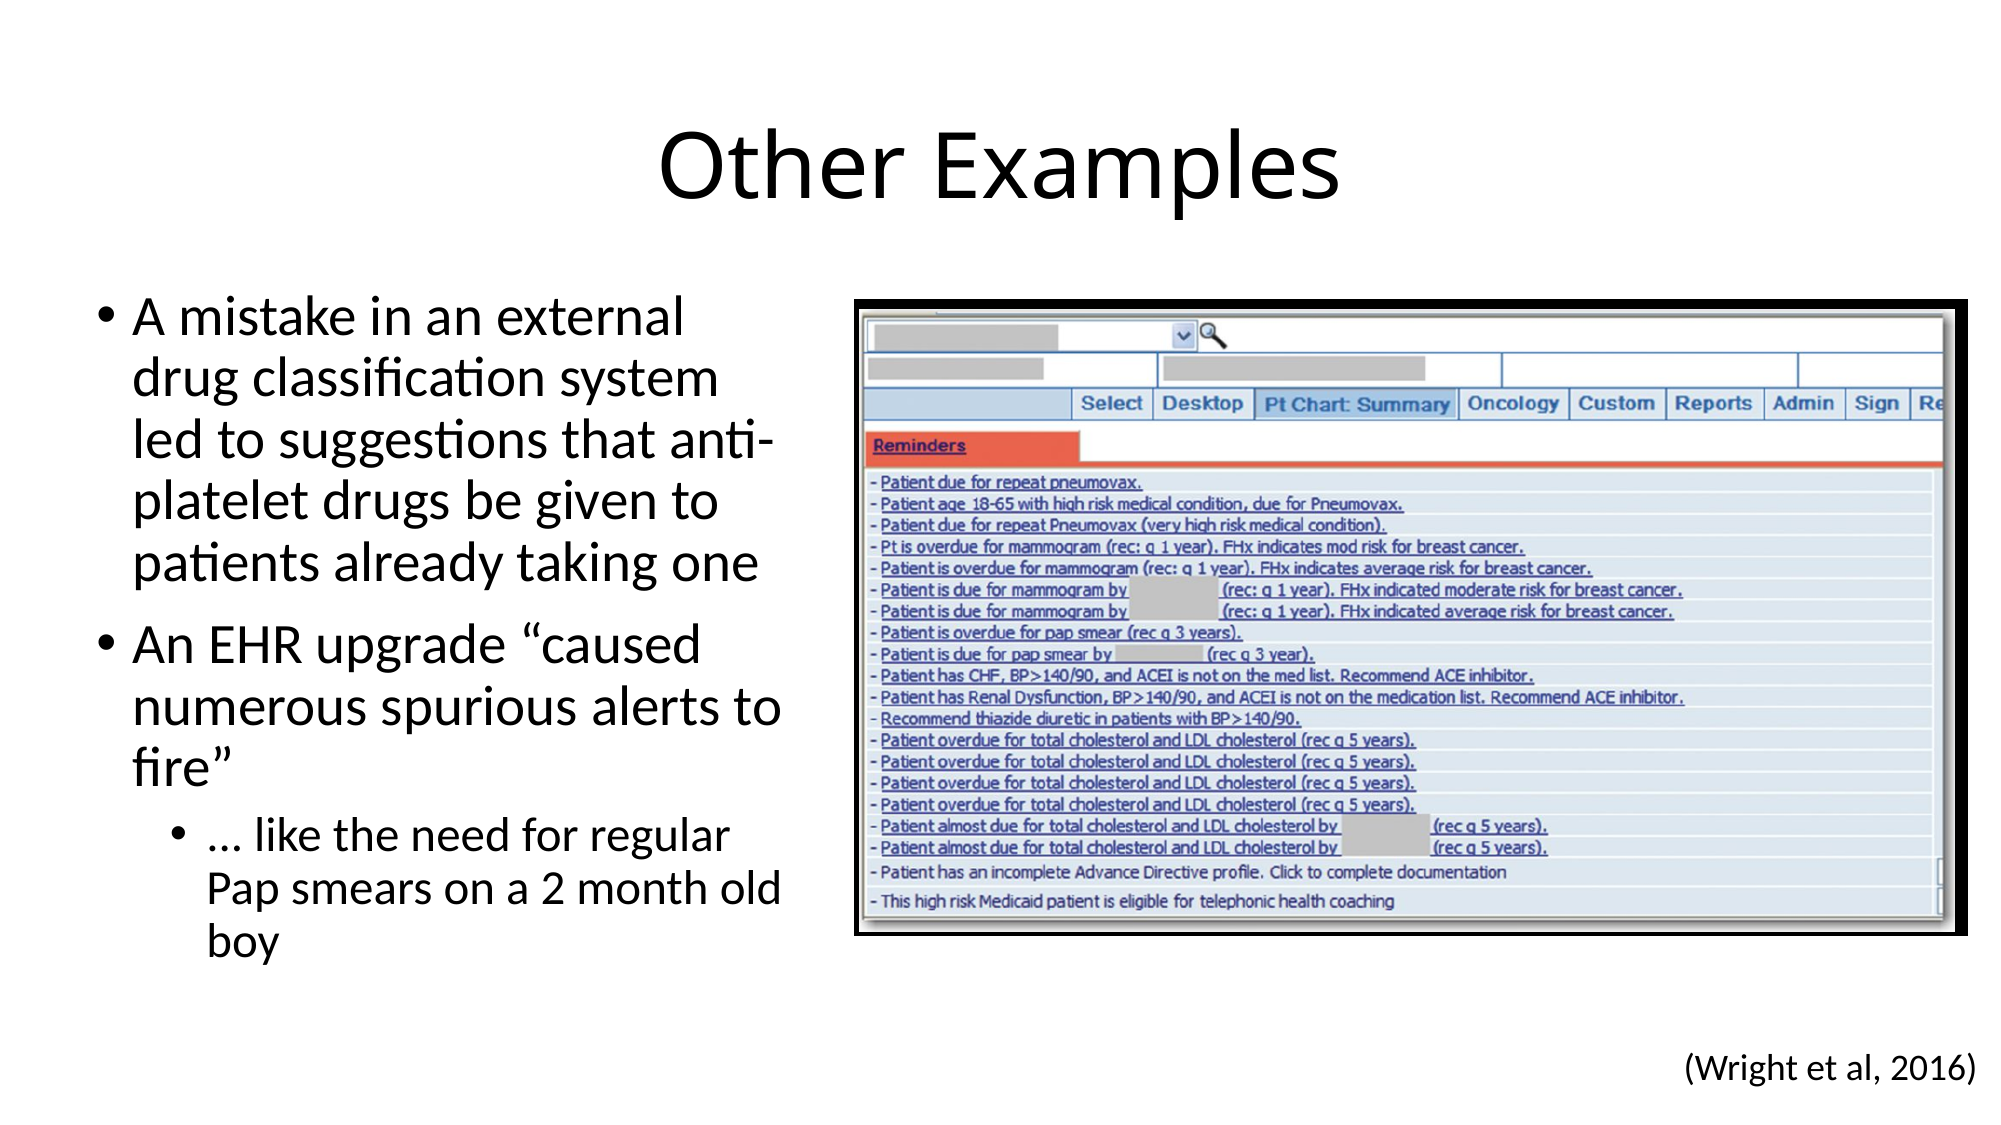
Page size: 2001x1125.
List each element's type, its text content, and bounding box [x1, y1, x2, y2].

list A mistake in an external drug classification system led to suggestions that anti-platelet drugs be given to patients already taking one An EHR upgrade “caused numerous spurious alerts to fire” ... like the need for regular Pap smears on a 2 month old boy [81, 278, 799, 993]
text_box (Wright et al, 2016) [1668, 1035, 1993, 1096]
picture [854, 299, 1968, 936]
title Other Examples [137, 59, 1863, 278]
